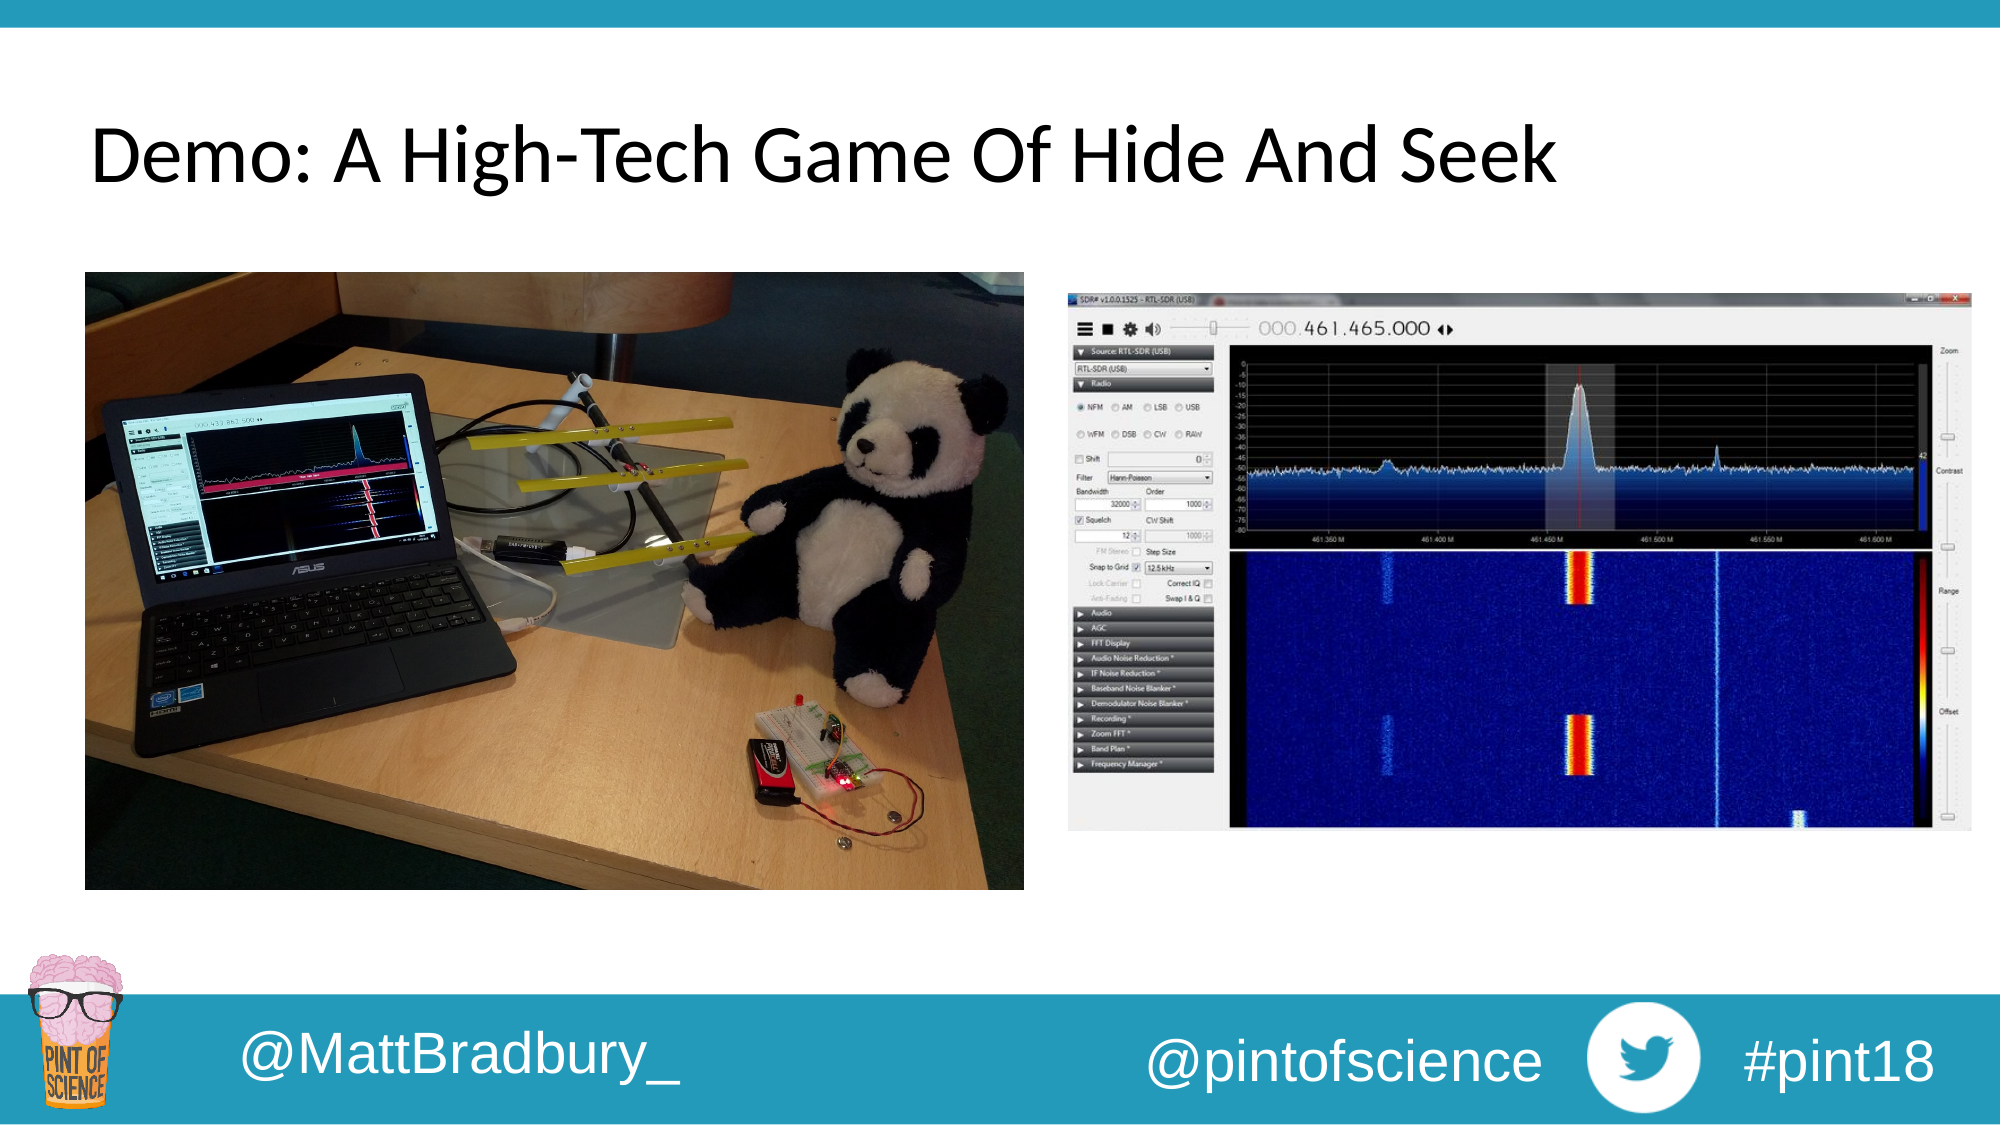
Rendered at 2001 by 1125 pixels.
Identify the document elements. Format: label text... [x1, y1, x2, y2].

picture [1067, 293, 1972, 831]
picture [85, 272, 1024, 890]
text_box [0, 954, 2000, 1125]
text_box Demo: A High-Tech Game Of Hide And Seek [75, 91, 1972, 207]
text_box [0, 0, 2000, 29]
